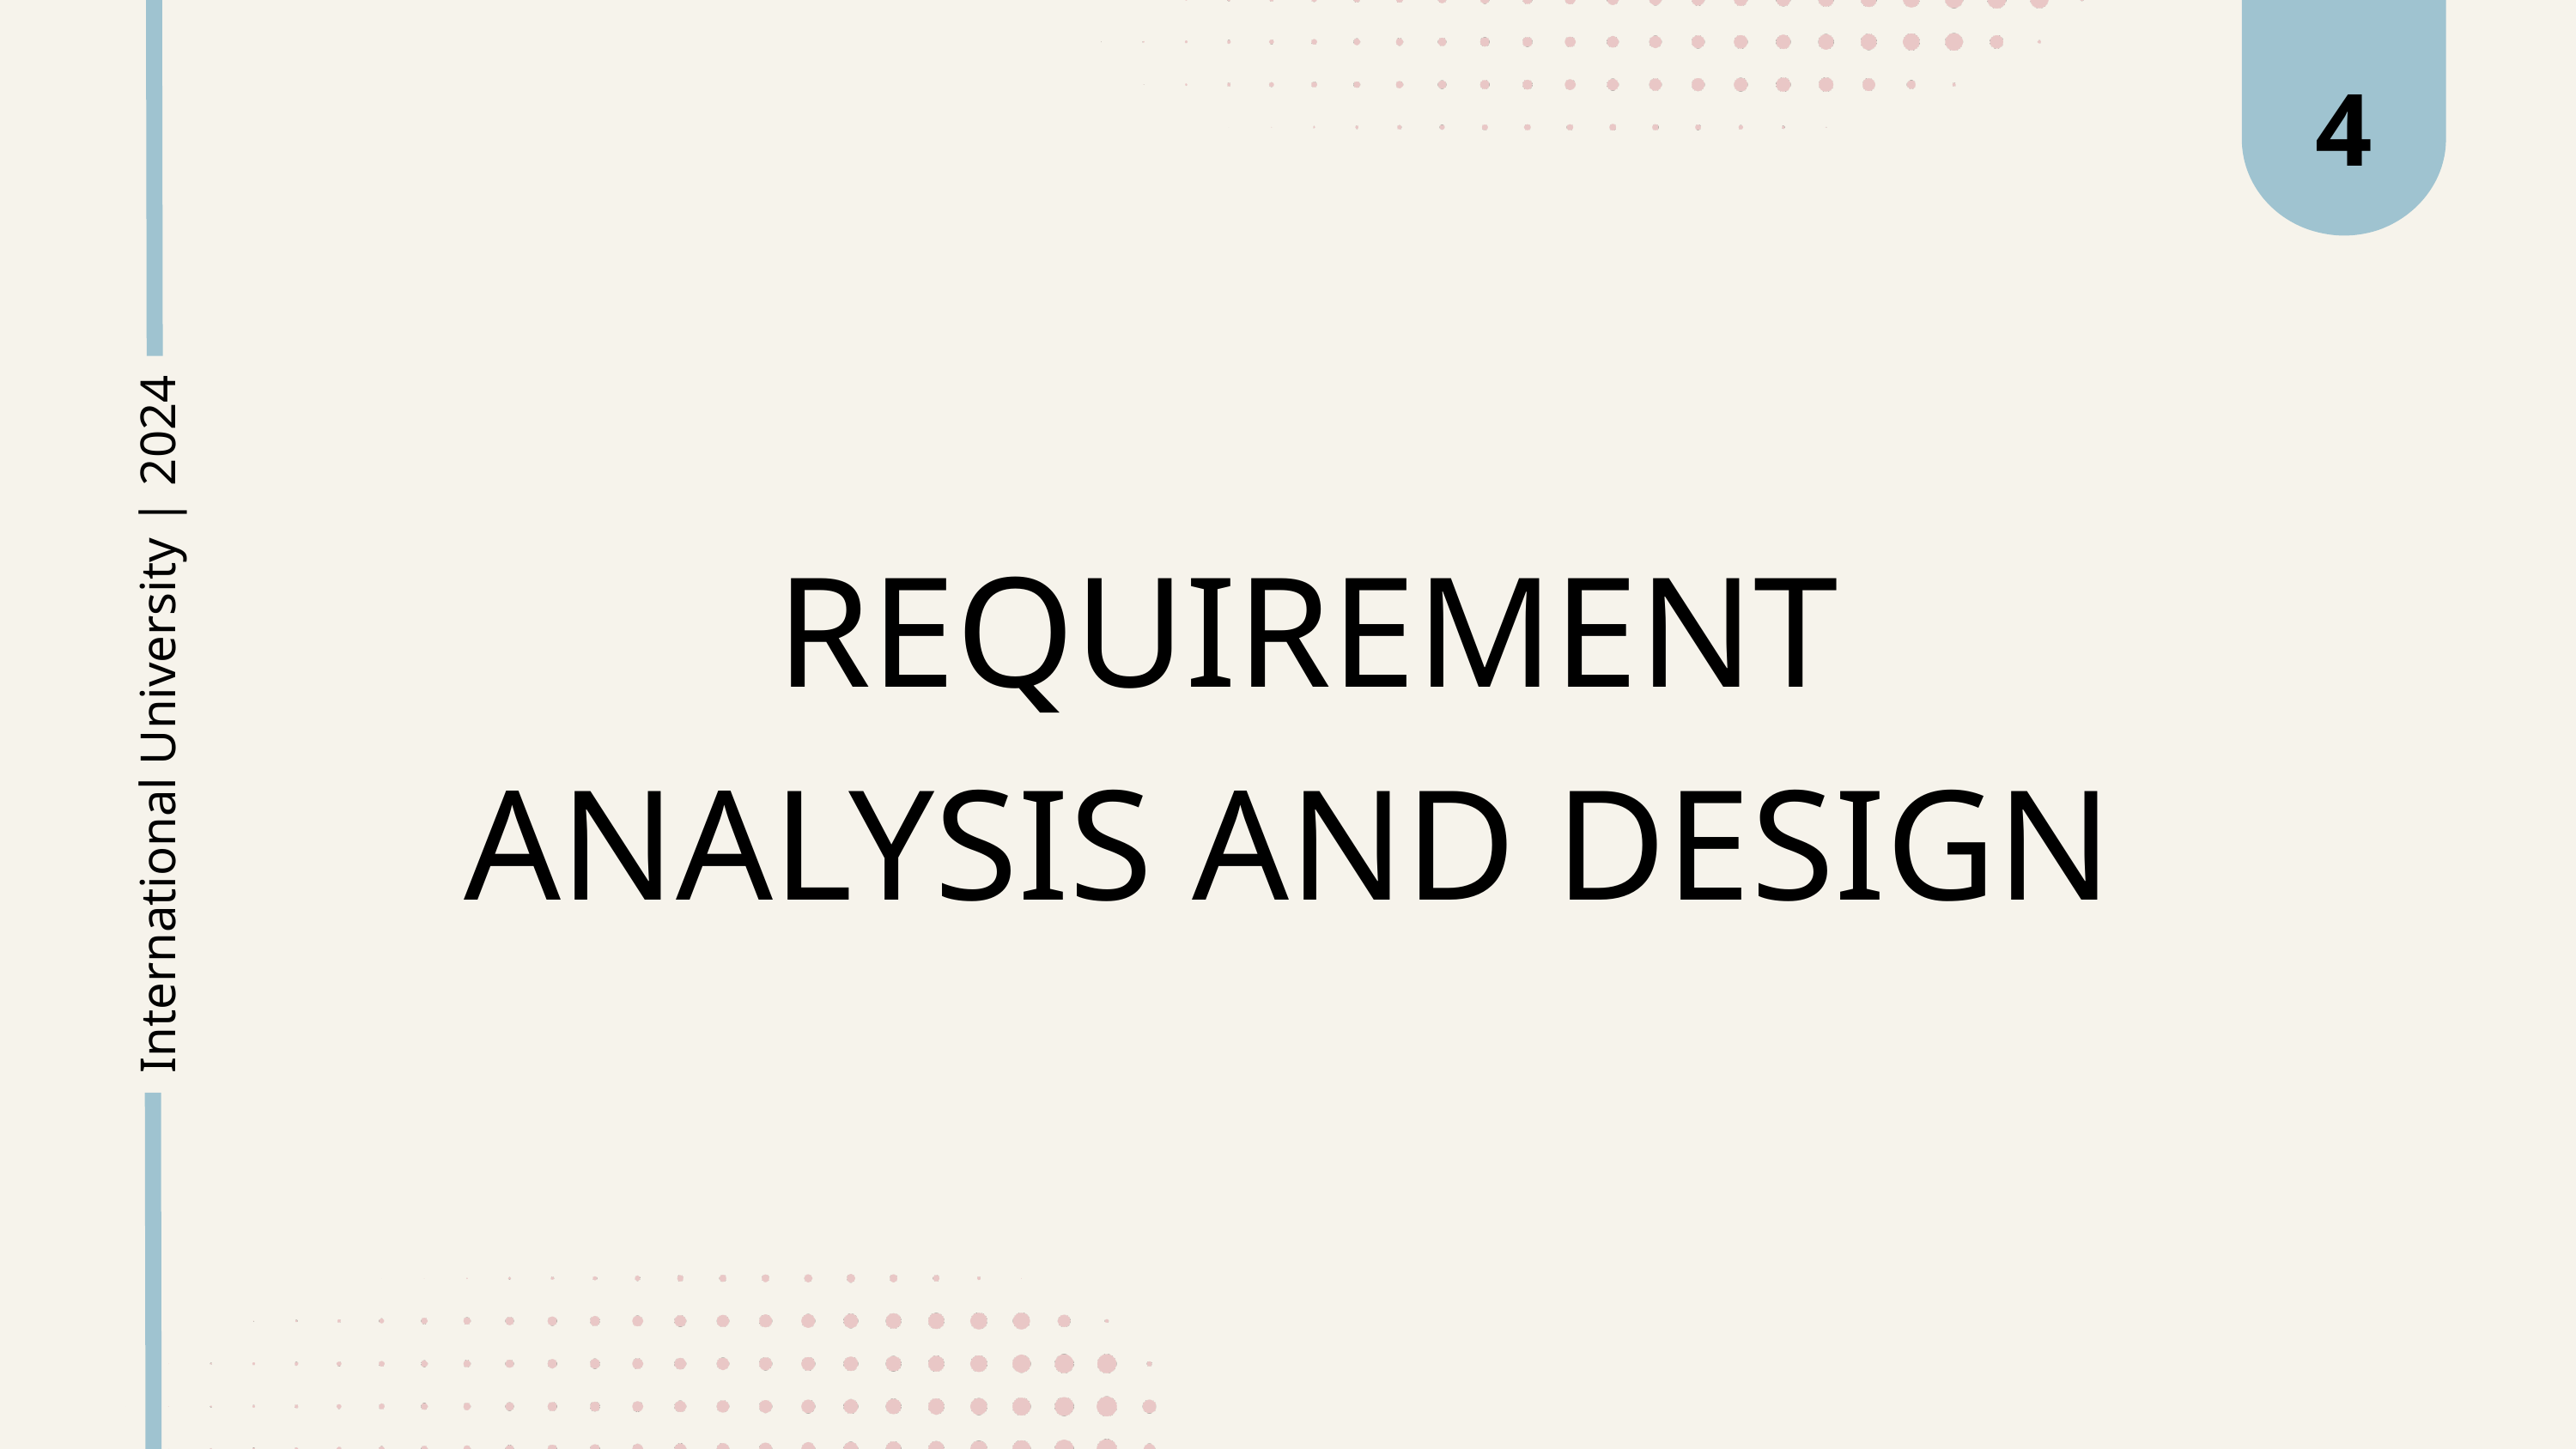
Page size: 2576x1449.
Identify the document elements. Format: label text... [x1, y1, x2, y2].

text_box [1058, 0, 2089, 130]
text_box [2233, 0, 2455, 236]
text_box [125, 1274, 1157, 1449]
text_box International University | 2024 [117, 239, 185, 1210]
text_box REQUIREMENT ANALYSIS AND DESIGN [409, 504, 2167, 931]
